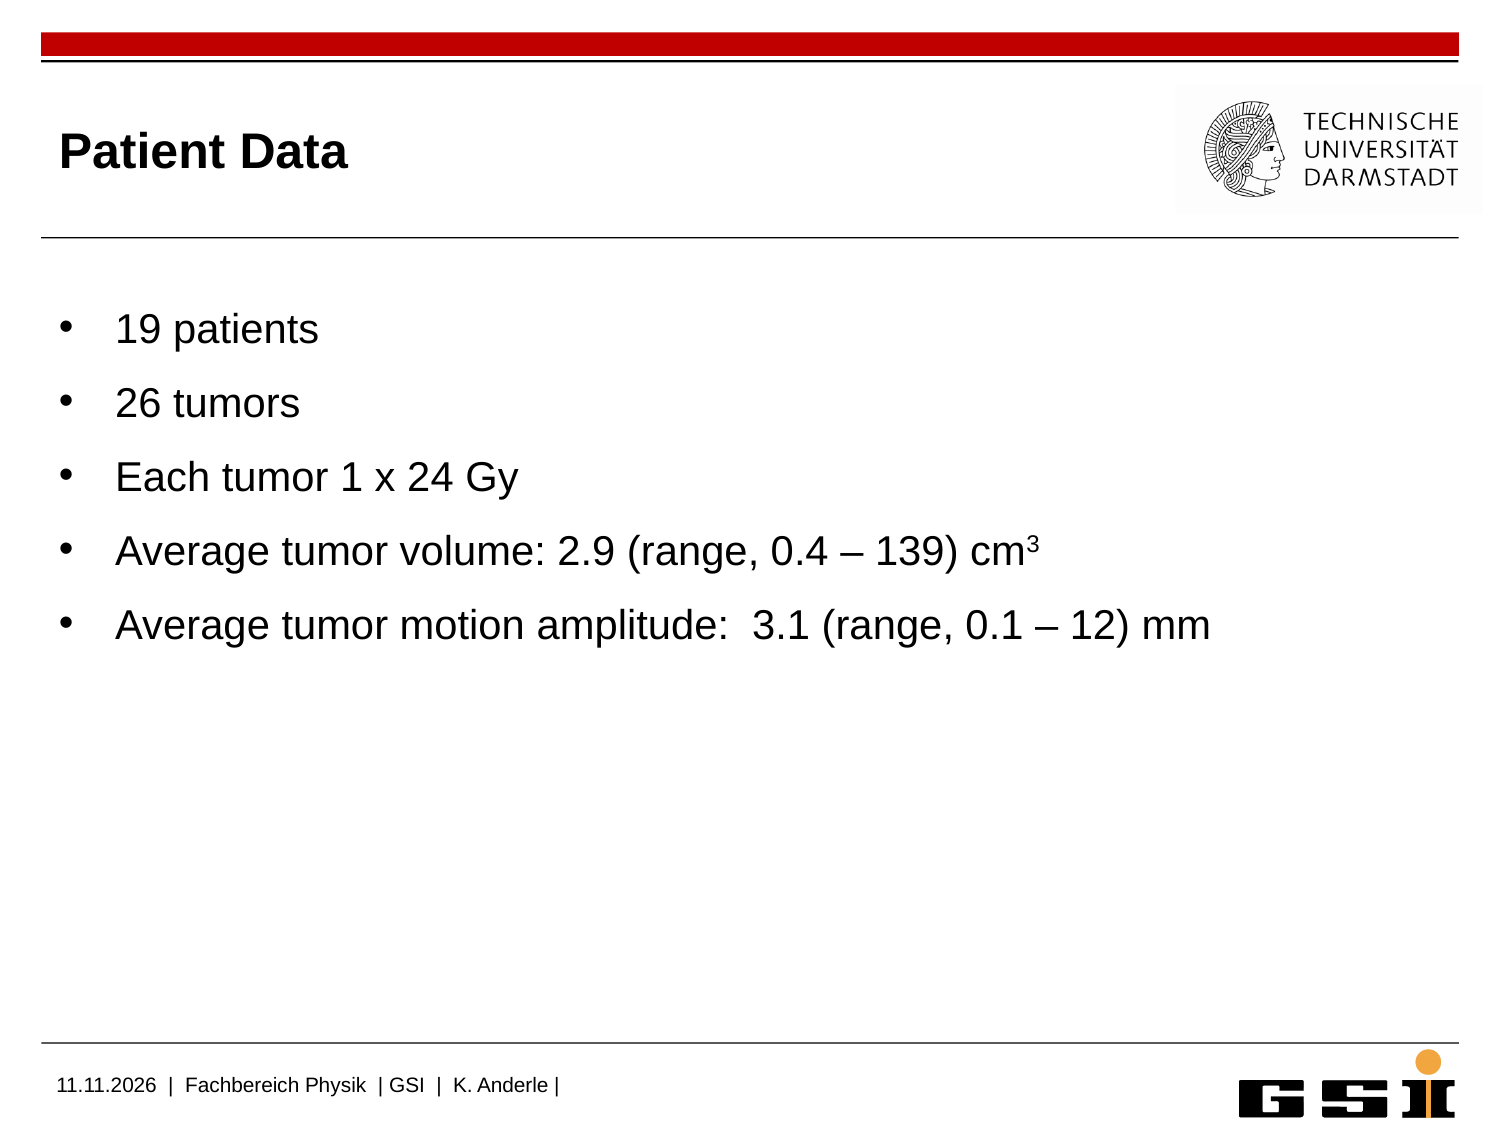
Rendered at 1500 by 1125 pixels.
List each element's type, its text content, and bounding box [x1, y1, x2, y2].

list 19 patients 26 tumors Each tumor 1 x 24 Gy Average tumor volume: 2.9 (range, 0.4 – 139) cm3 Average tumor motion amplitude: 3.1 (range, 0.1 – 12) mm [58, 278, 1294, 1008]
title Patient Data [58, 79, 1149, 218]
picture [1175, 84, 1483, 214]
